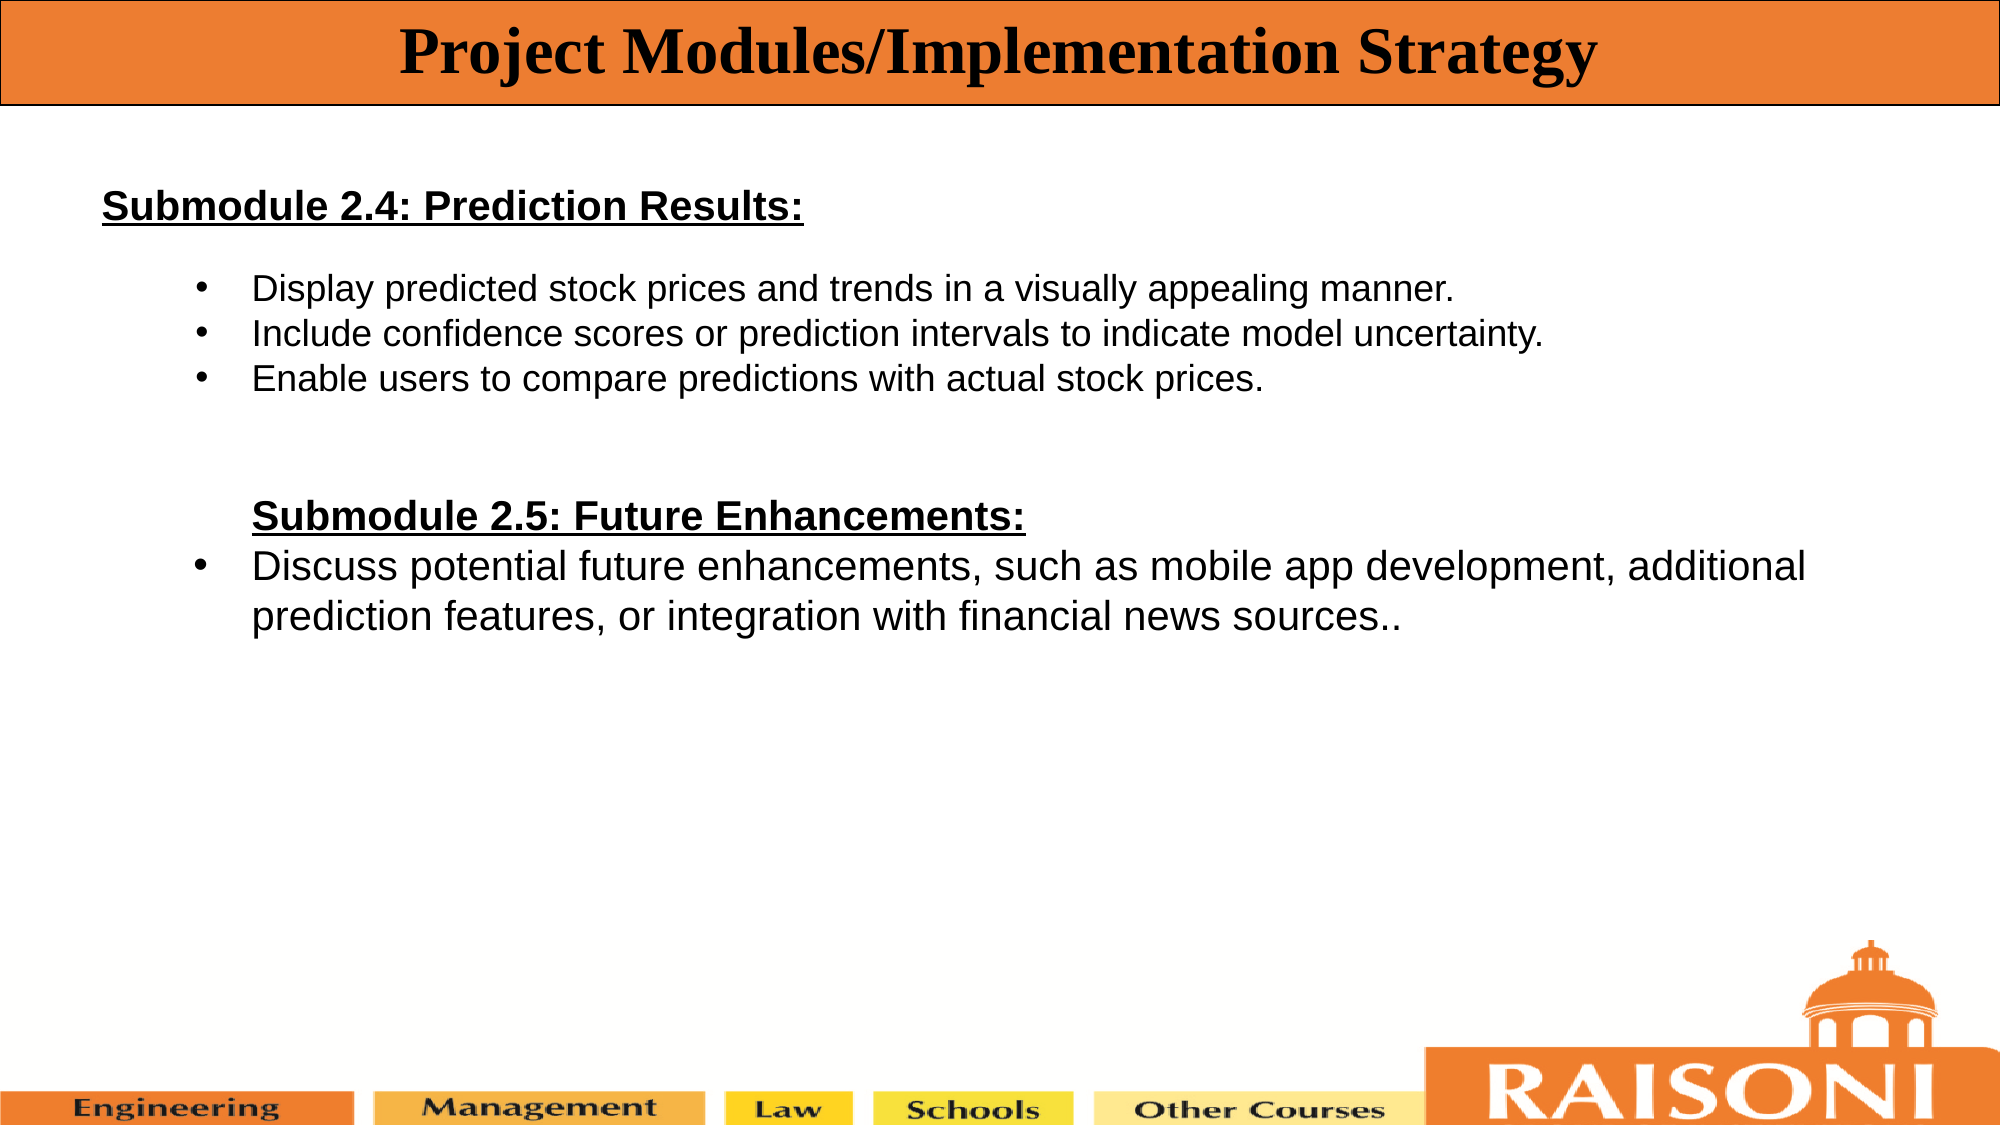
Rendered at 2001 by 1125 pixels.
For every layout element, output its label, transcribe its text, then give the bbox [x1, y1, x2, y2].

text_box Project Modules/Implementation Strategy [0, 0, 2000, 105]
picture [0, 940, 2000, 1125]
text_box Submodule 2.4: Prediction Results: Display predicted stock prices and trends in a visually appealing manner. Include confidence scores or prediction intervals to indicate model uncertainty. Enable users to compare predictions with actual stock prices. Submodule 2.5: Future Enhancements: Discuss potential future enhancements, such as mobile app development, additional prediction features, or integration with financial news sources.. [86, 171, 1945, 737]
